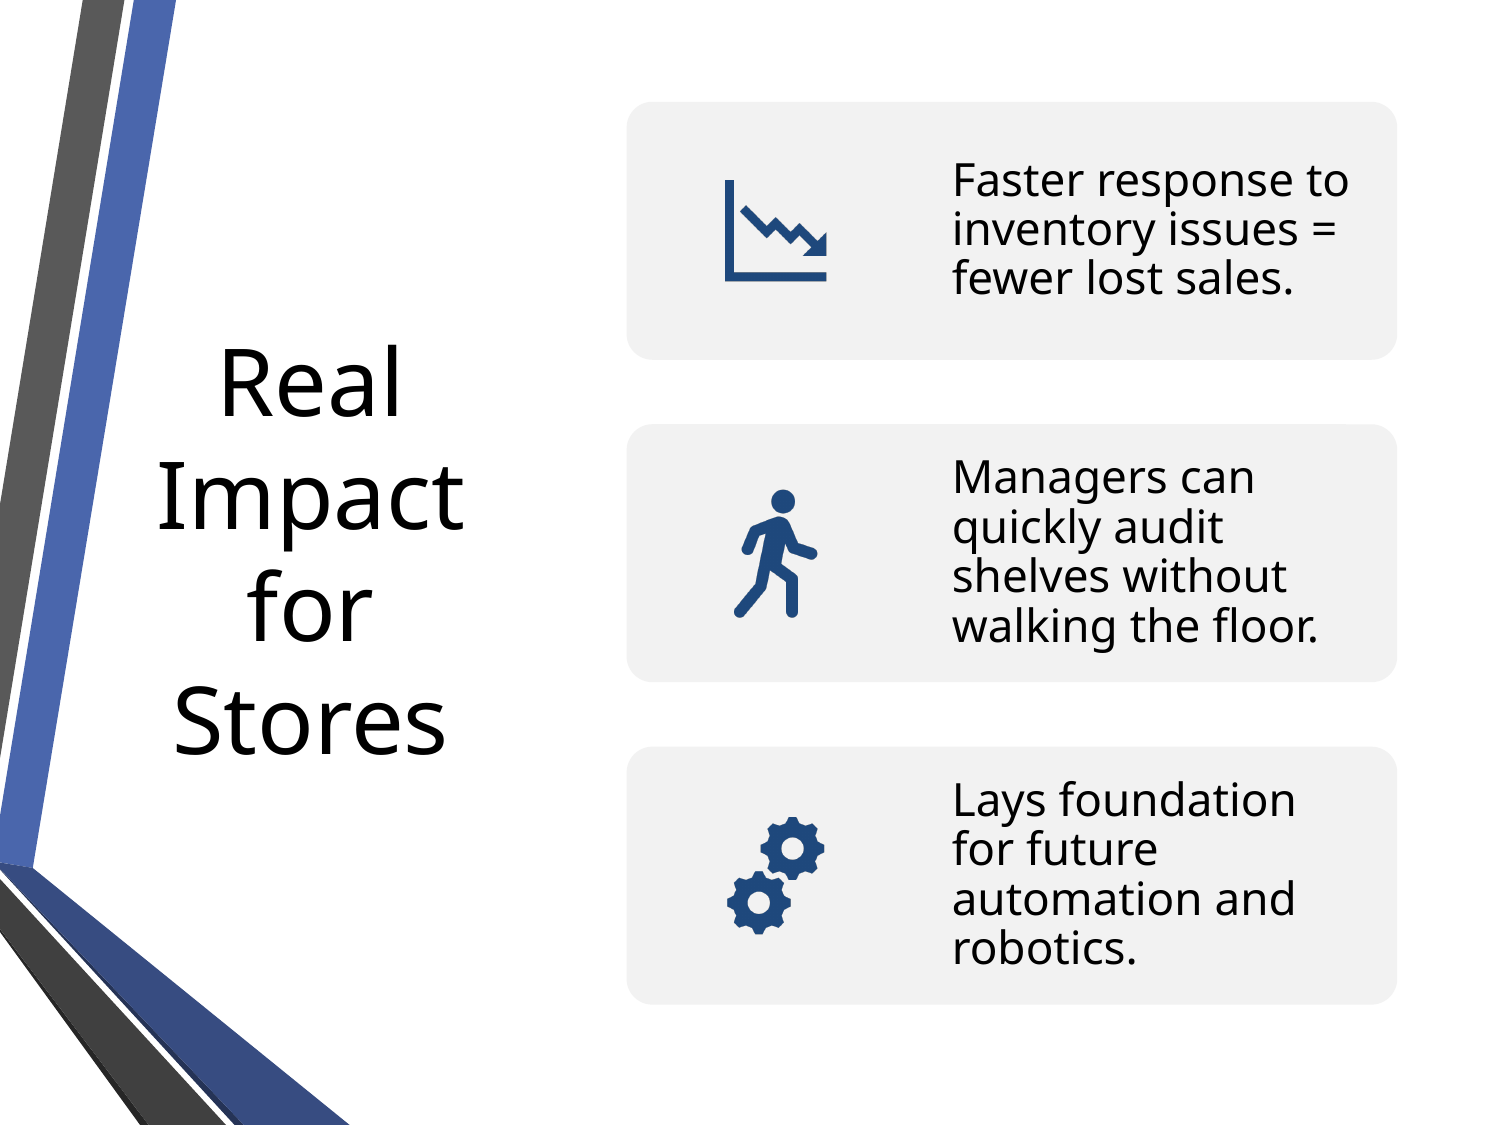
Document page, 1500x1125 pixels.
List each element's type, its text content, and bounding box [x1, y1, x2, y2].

title Real Impact for Stores [103, 91, 519, 1005]
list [626, 101, 1398, 1005]
